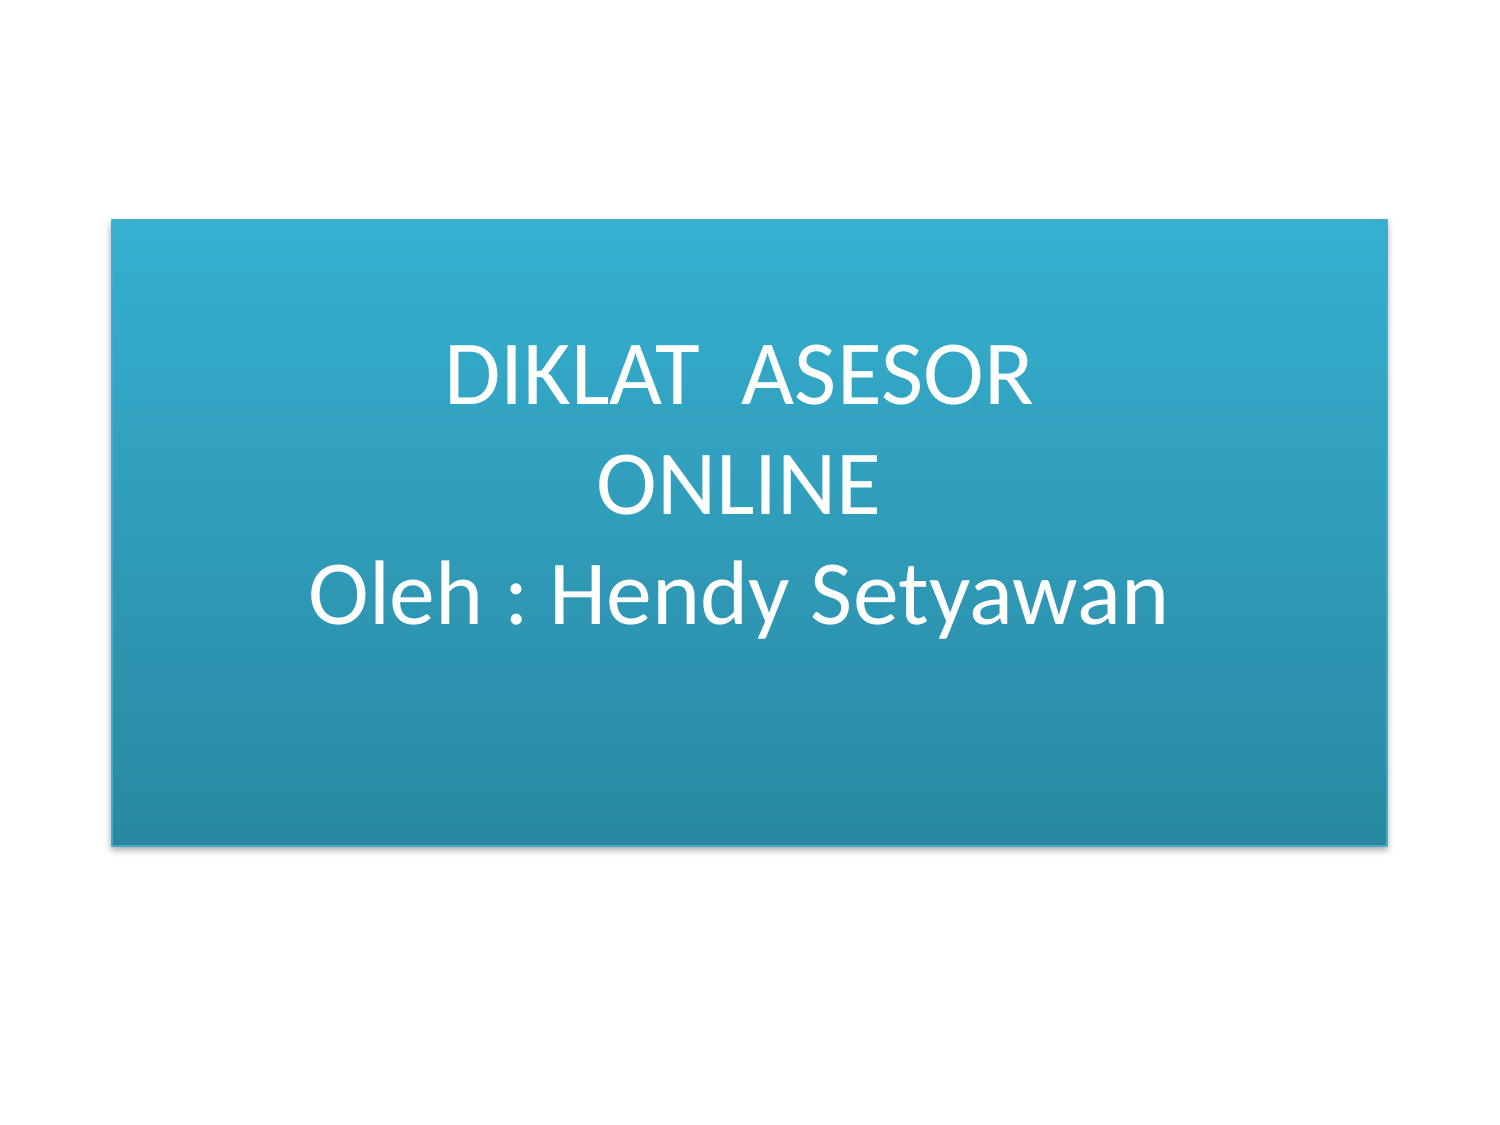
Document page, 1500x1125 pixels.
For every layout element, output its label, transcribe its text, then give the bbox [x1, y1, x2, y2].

title DIKLAT ASESOR ONLINE Oleh : Hendy Setyawan [111, 219, 1388, 847]
